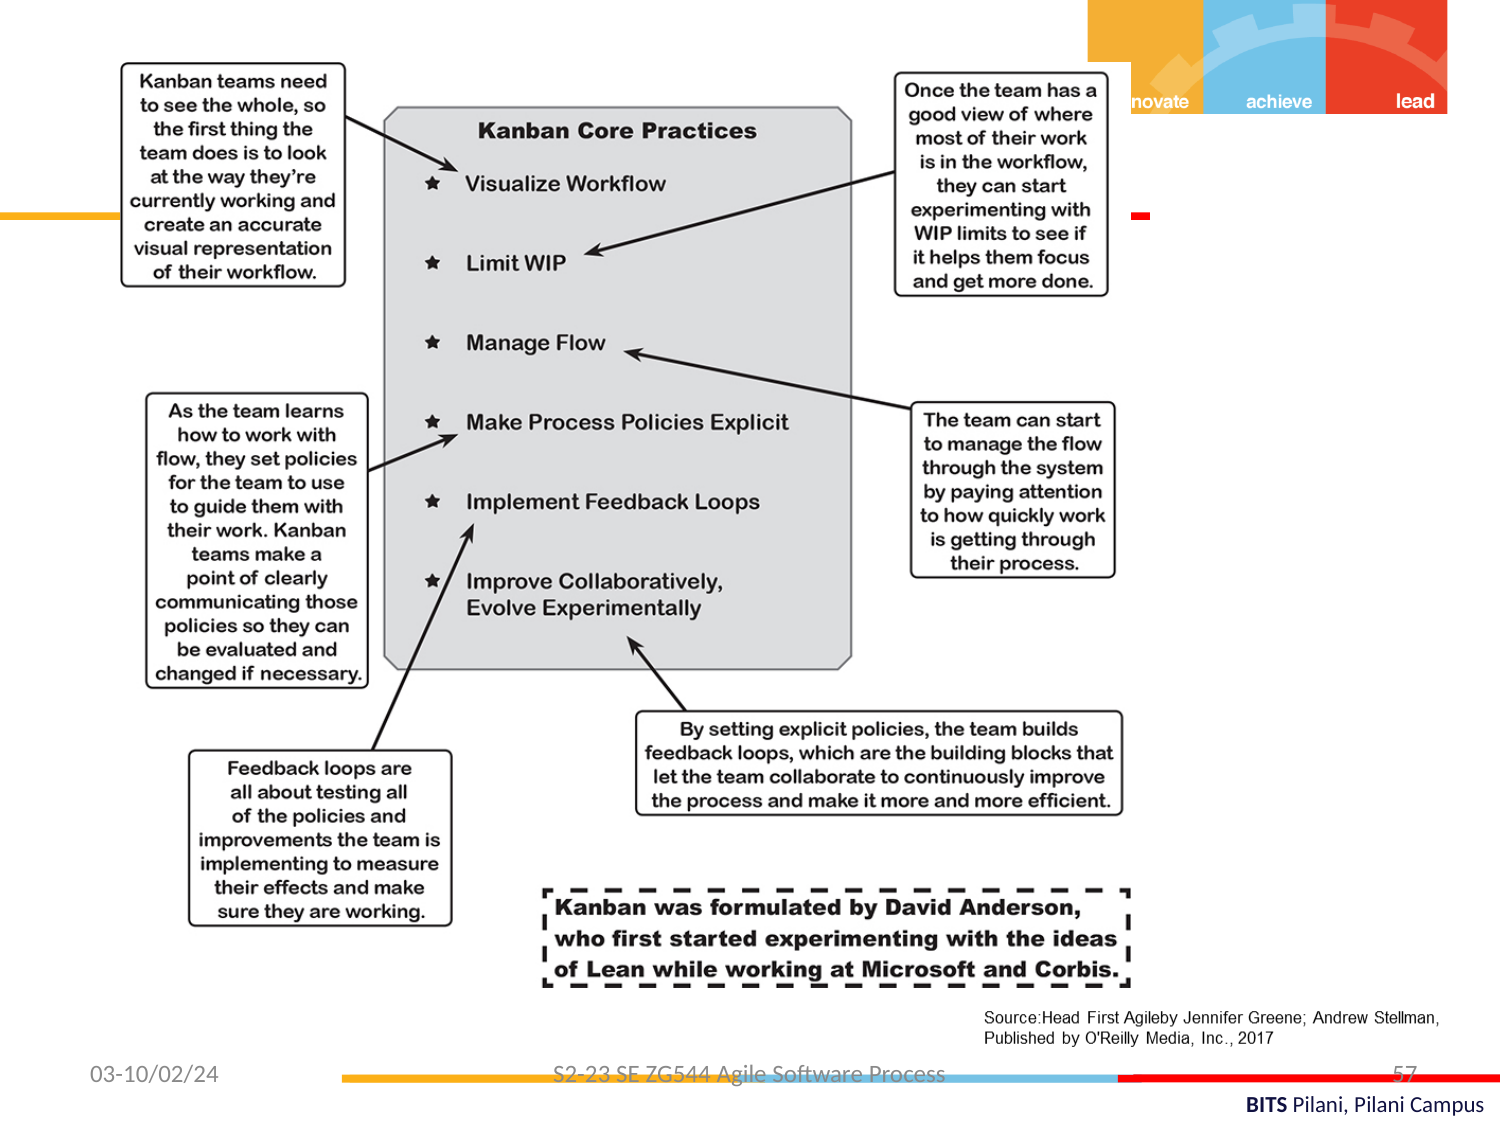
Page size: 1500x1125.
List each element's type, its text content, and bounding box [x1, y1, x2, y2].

slide_number 57 [1382, 1059, 1426, 1094]
picture [120, 0, 1448, 988]
text_box 03-10/02/24 [82, 1050, 418, 1095]
text_box S2-23 SE ZG544 Agile Software Process [519, 1050, 980, 1095]
picture [968, 999, 1500, 1059]
